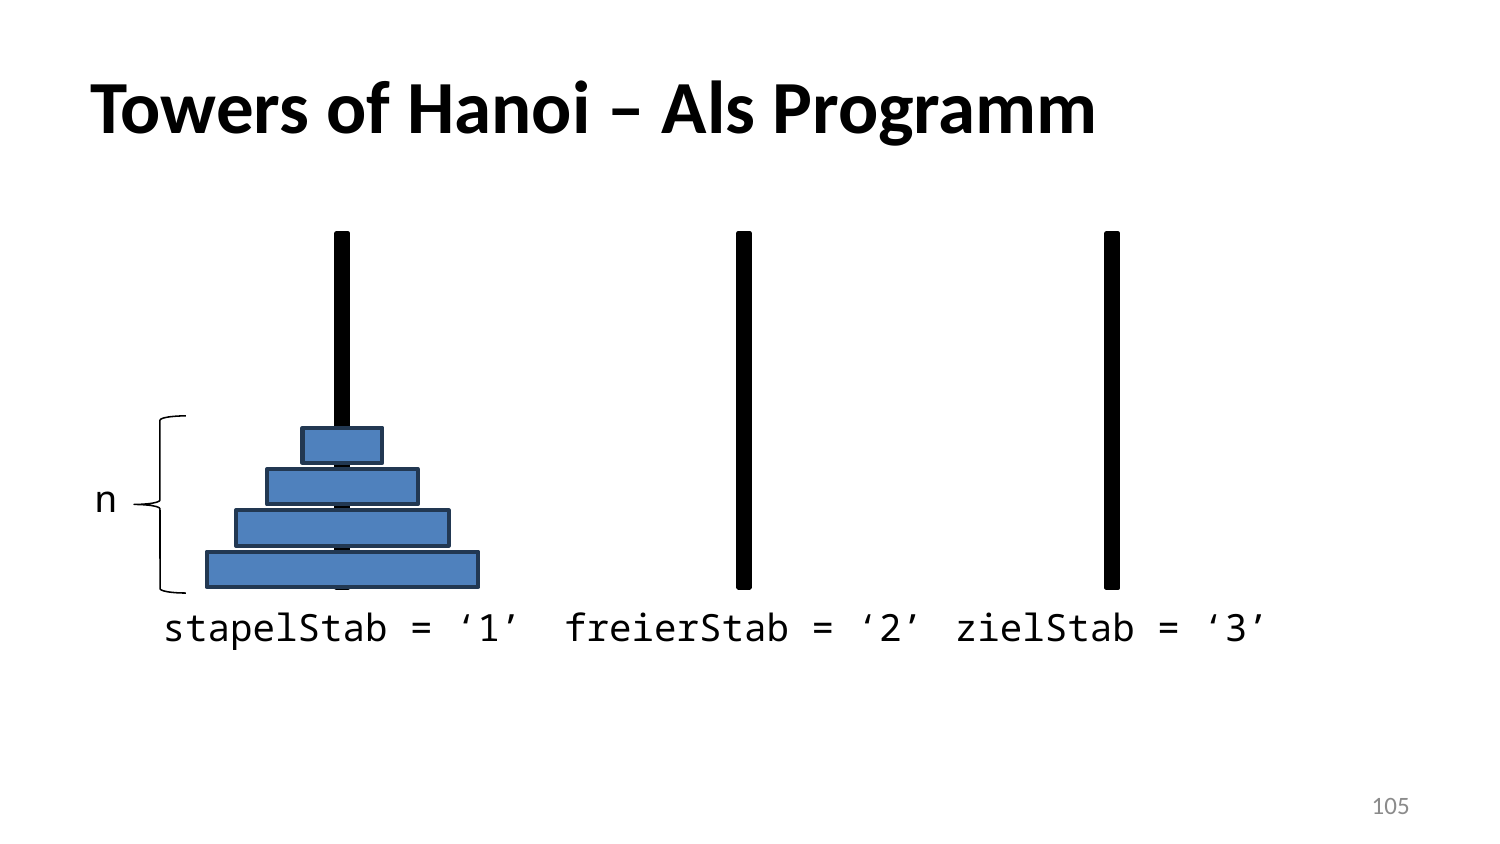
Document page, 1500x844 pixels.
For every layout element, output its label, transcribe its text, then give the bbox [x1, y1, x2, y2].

text_box [300, 426, 384, 465]
text_box freierStab = ‘2’ [549, 596, 939, 657]
text_box [234, 508, 451, 548]
text_box n [79, 467, 132, 528]
text_box [265, 467, 420, 506]
title Towers of Hanoi – Als Programm [75, 33, 1425, 175]
text_box [736, 231, 752, 590]
text_box zielStab = ‘3’ [940, 596, 1285, 657]
text_box stapelStab = ‘1’ [147, 596, 538, 657]
slide_number 105 [1074, 782, 1425, 827]
text_box [205, 550, 480, 589]
text_box [1104, 231, 1120, 590]
text_box [334, 231, 350, 426]
text_box [133, 415, 186, 594]
